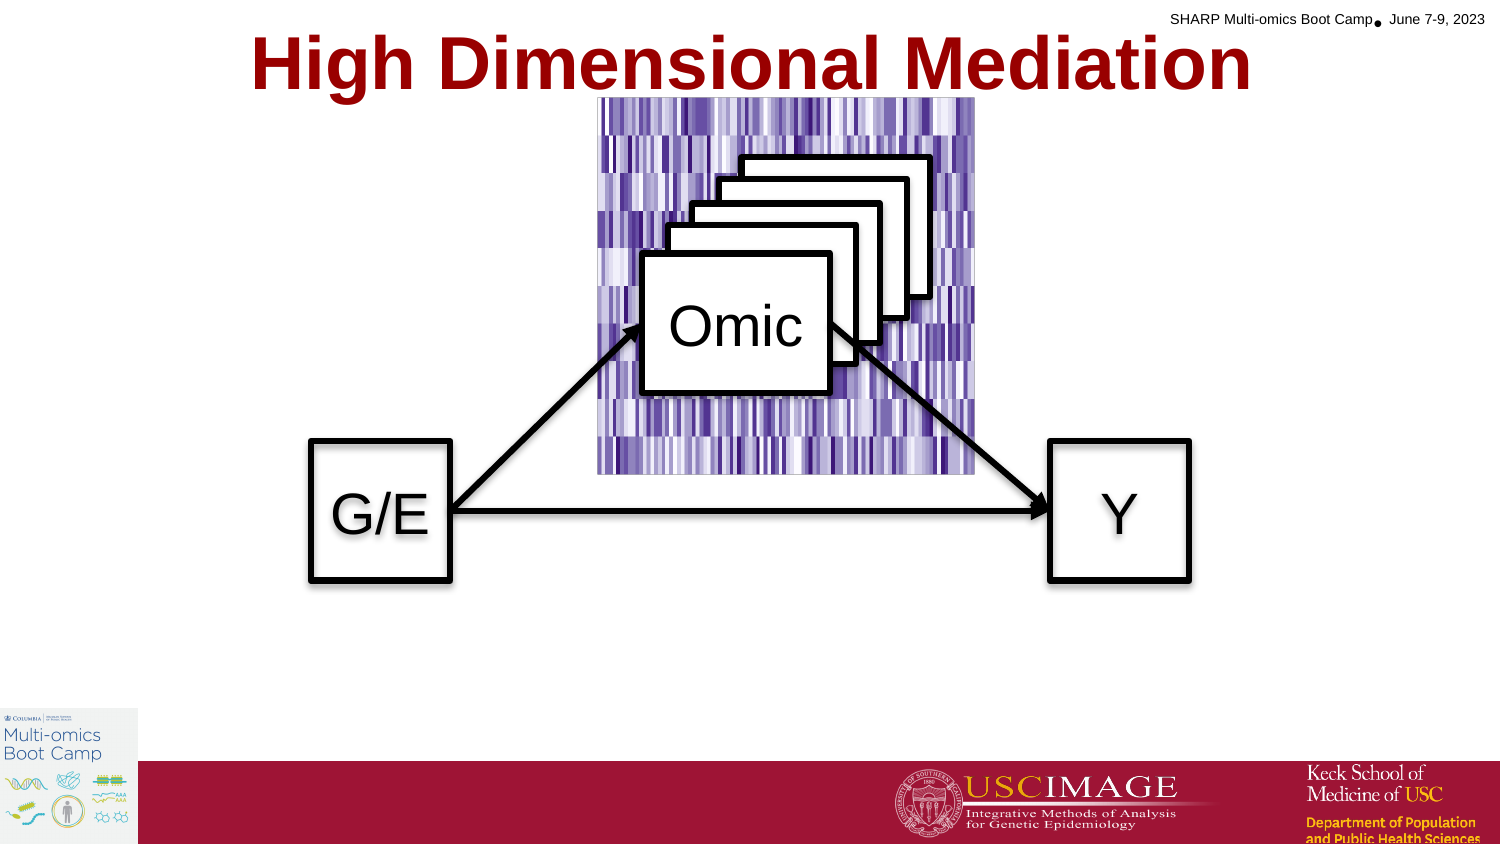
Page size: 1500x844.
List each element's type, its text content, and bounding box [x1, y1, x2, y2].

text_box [449, 322, 643, 510]
text_box Y [1049, 440, 1190, 581]
title High Dimensional Mediation [38, 6, 1466, 125]
picture [592, 92, 1025, 510]
picture [883, 759, 1285, 844]
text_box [829, 322, 1050, 511]
text_box G/E [310, 440, 451, 581]
picture [592, 512, 1025, 524]
picture [0, 708, 138, 844]
